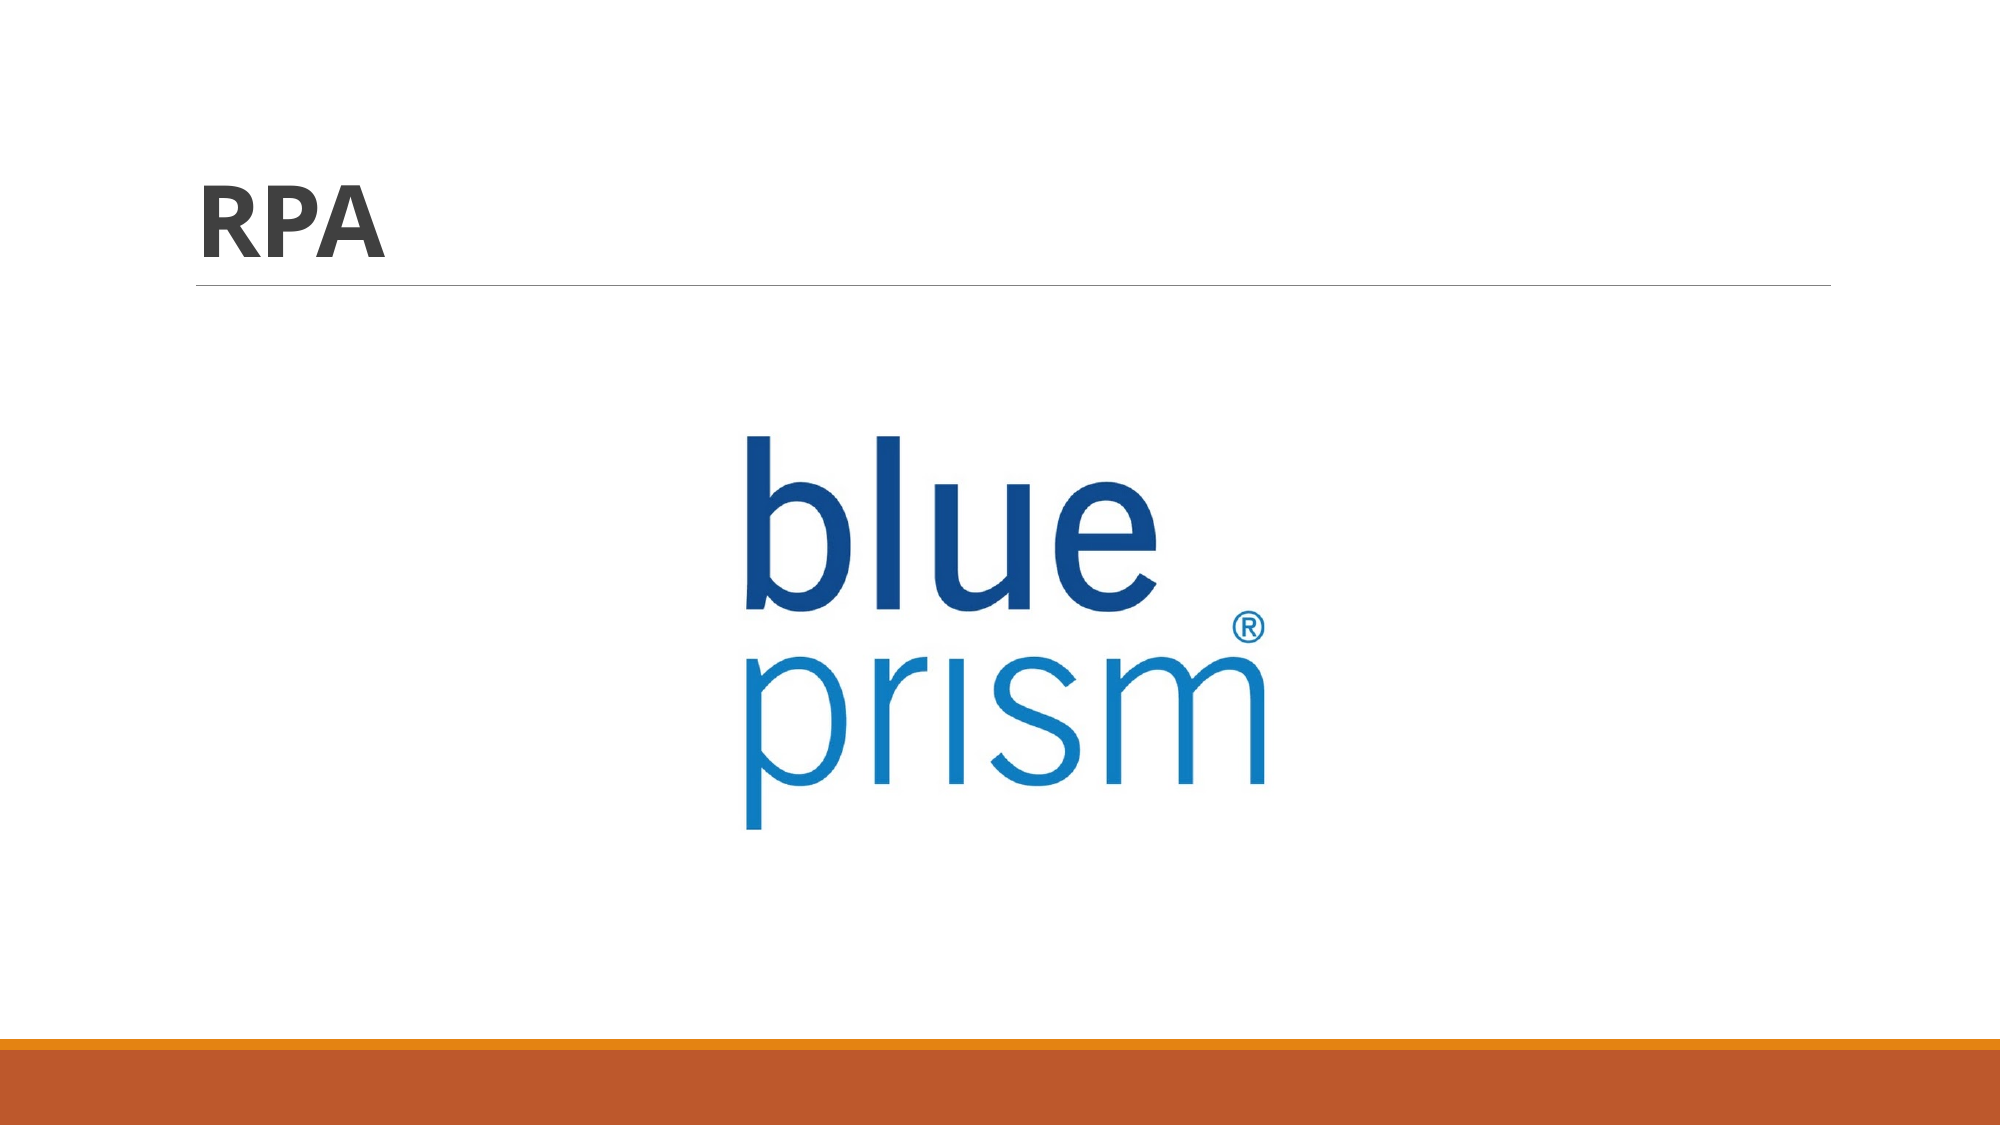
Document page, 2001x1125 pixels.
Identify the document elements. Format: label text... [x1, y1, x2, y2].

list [674, 302, 1336, 964]
title RPA [180, 47, 1830, 285]
